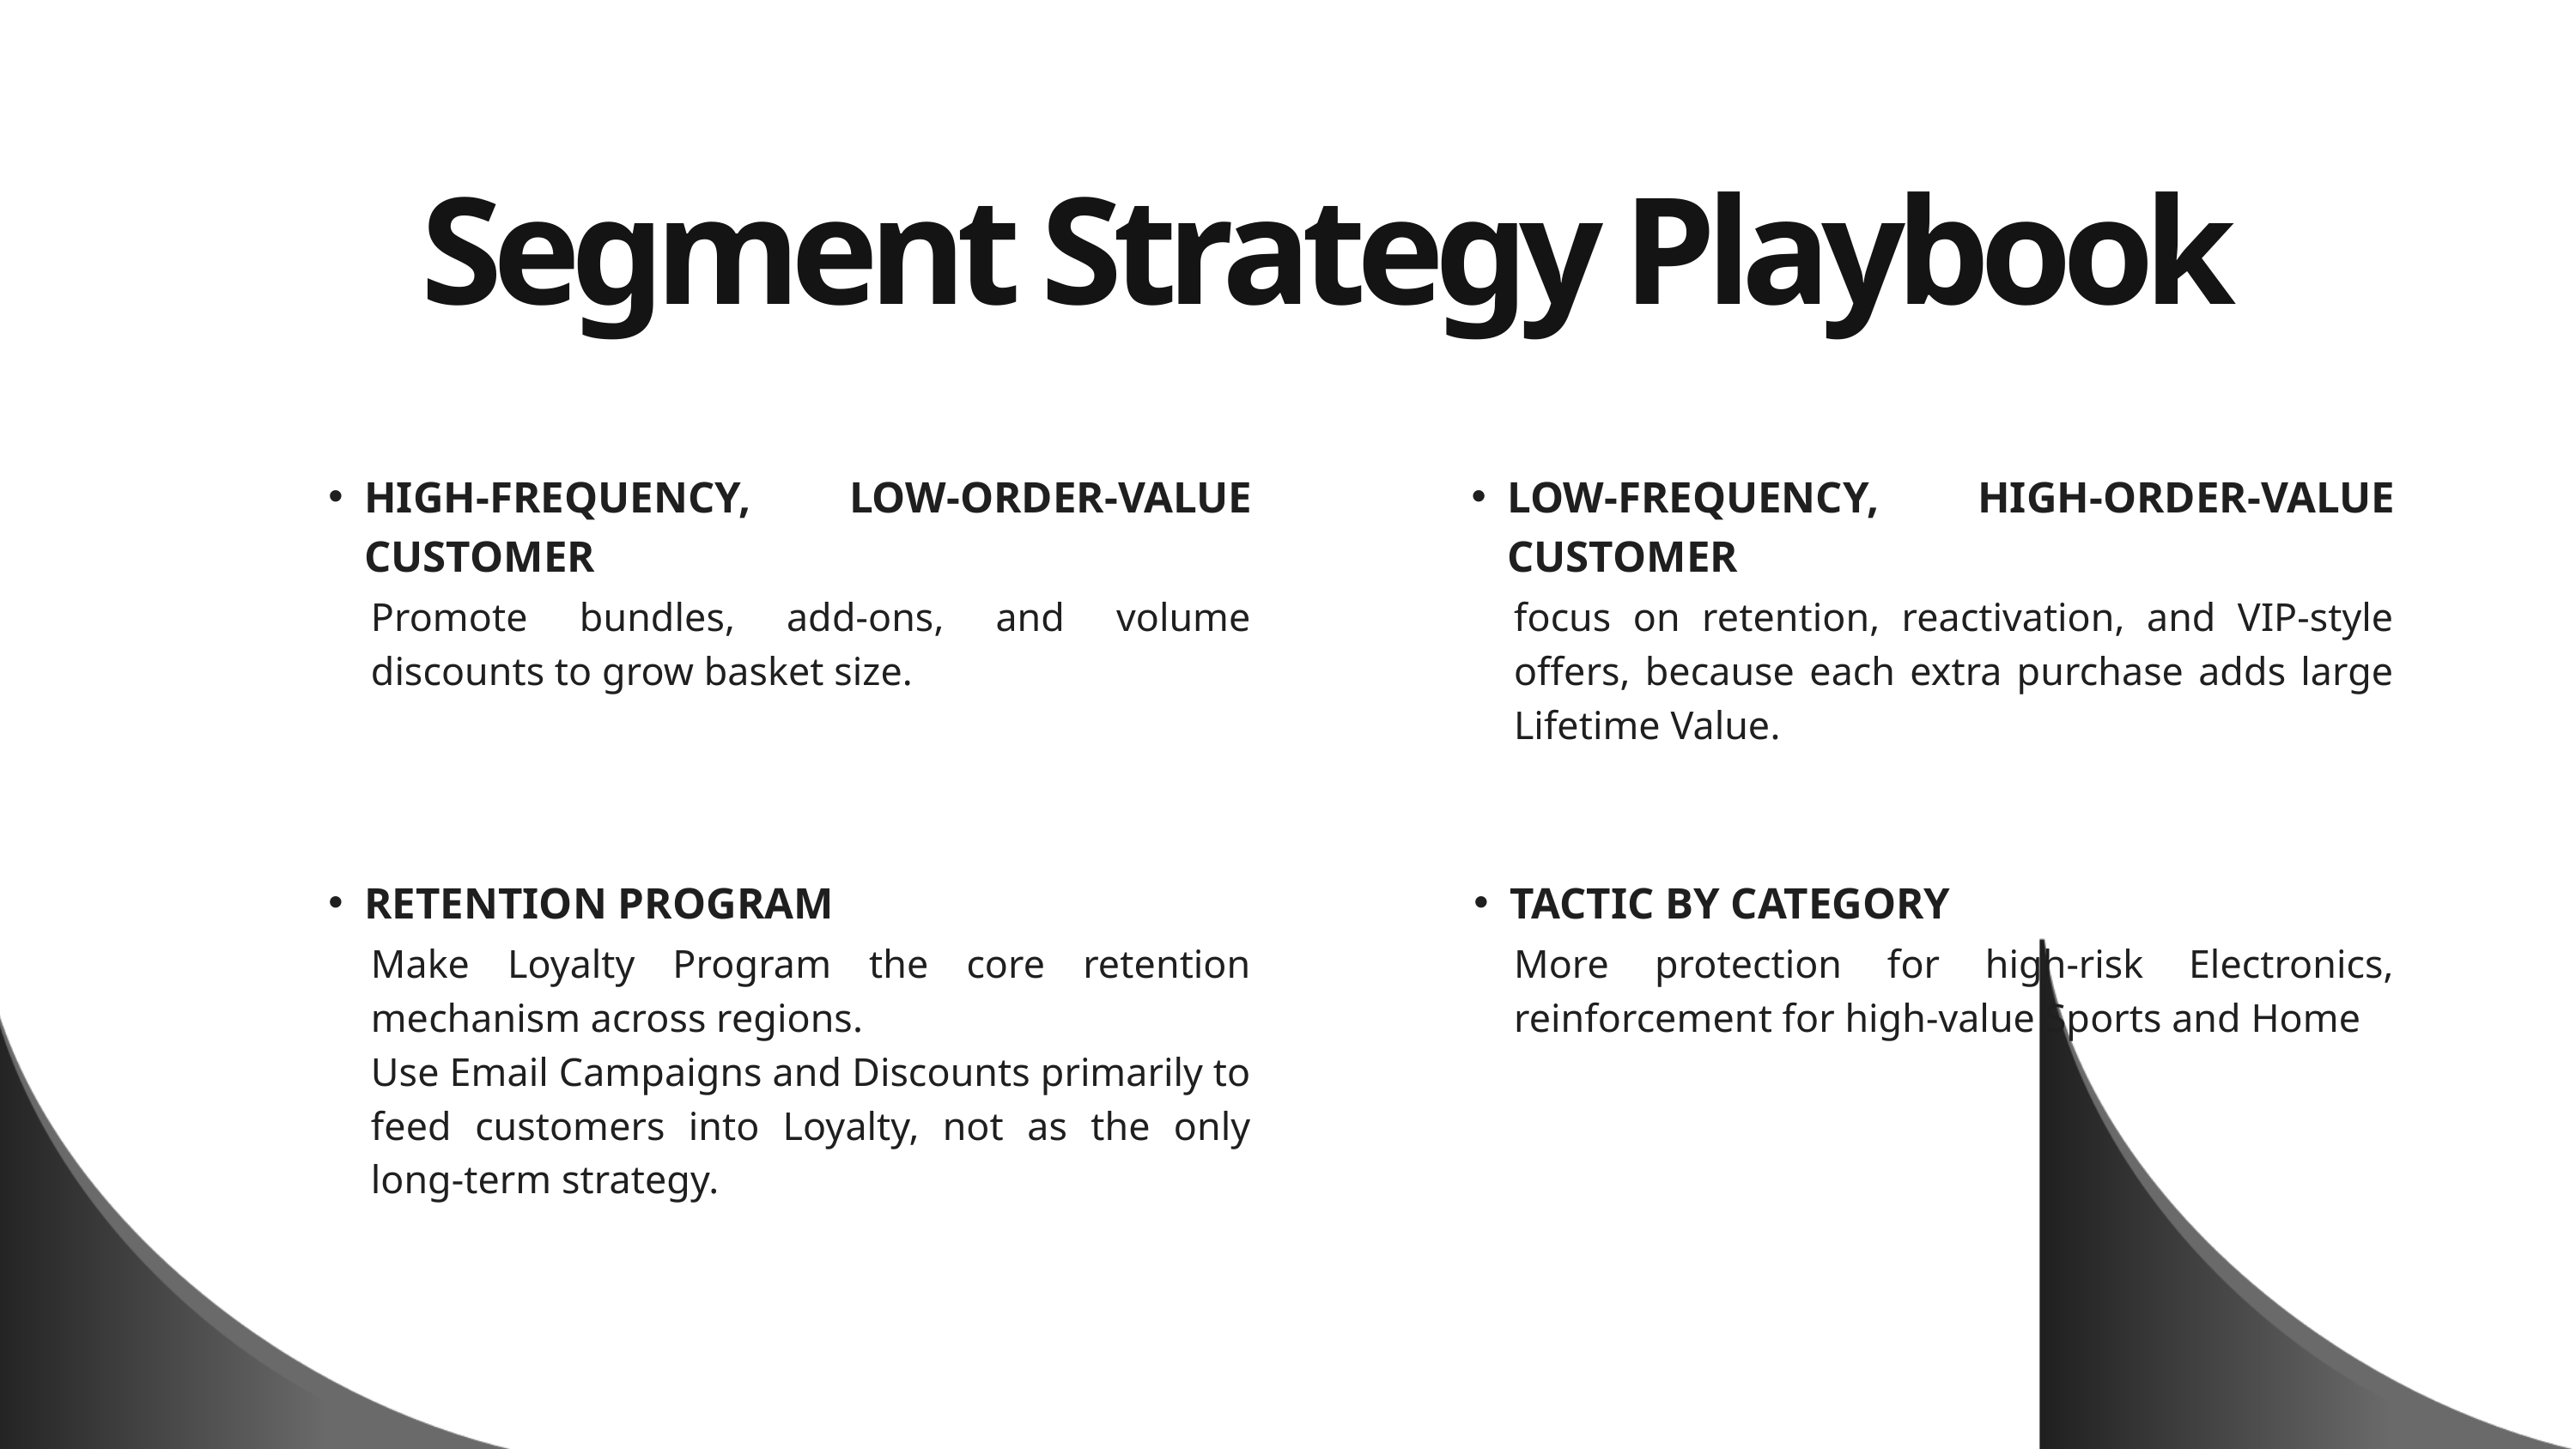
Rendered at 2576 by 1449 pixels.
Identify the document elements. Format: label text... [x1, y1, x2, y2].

text_box Segment Strategy Playbook [393, 189, 2264, 335]
text_box More protection for high-risk Electronics, reinforcement for high-value Sports and Home [1514, 931, 2396, 1040]
text_box Promote bundles, add-ons, and volume discounts to grow basket size. [370, 585, 1253, 694]
text_box HIGH-FREQUENCY, LOW-ORDER-VALUE CUSTOMER [292, 462, 1253, 581]
text_box [2039, 918, 2576, 1449]
text_box RETENTION PROGRAM [292, 867, 1174, 927]
text_box [0, 918, 537, 1449]
text_box Make Loyalty Program the core retention mechanism across regions. Use Email Campaigns and Discounts primarily to feed customers into Loyalty, not as the only long-term strategy. [370, 931, 1253, 1310]
text_box focus on retention, reactivation, and VIP-style offers, because each extra purchase adds large Lifetime Value. [1514, 585, 2396, 748]
text_box LOW-FREQUENCY, HIGH-ORDER-VALUE CUSTOMER [1435, 462, 2396, 581]
text_box TACTIC BY CATEGORY [1437, 867, 2319, 927]
